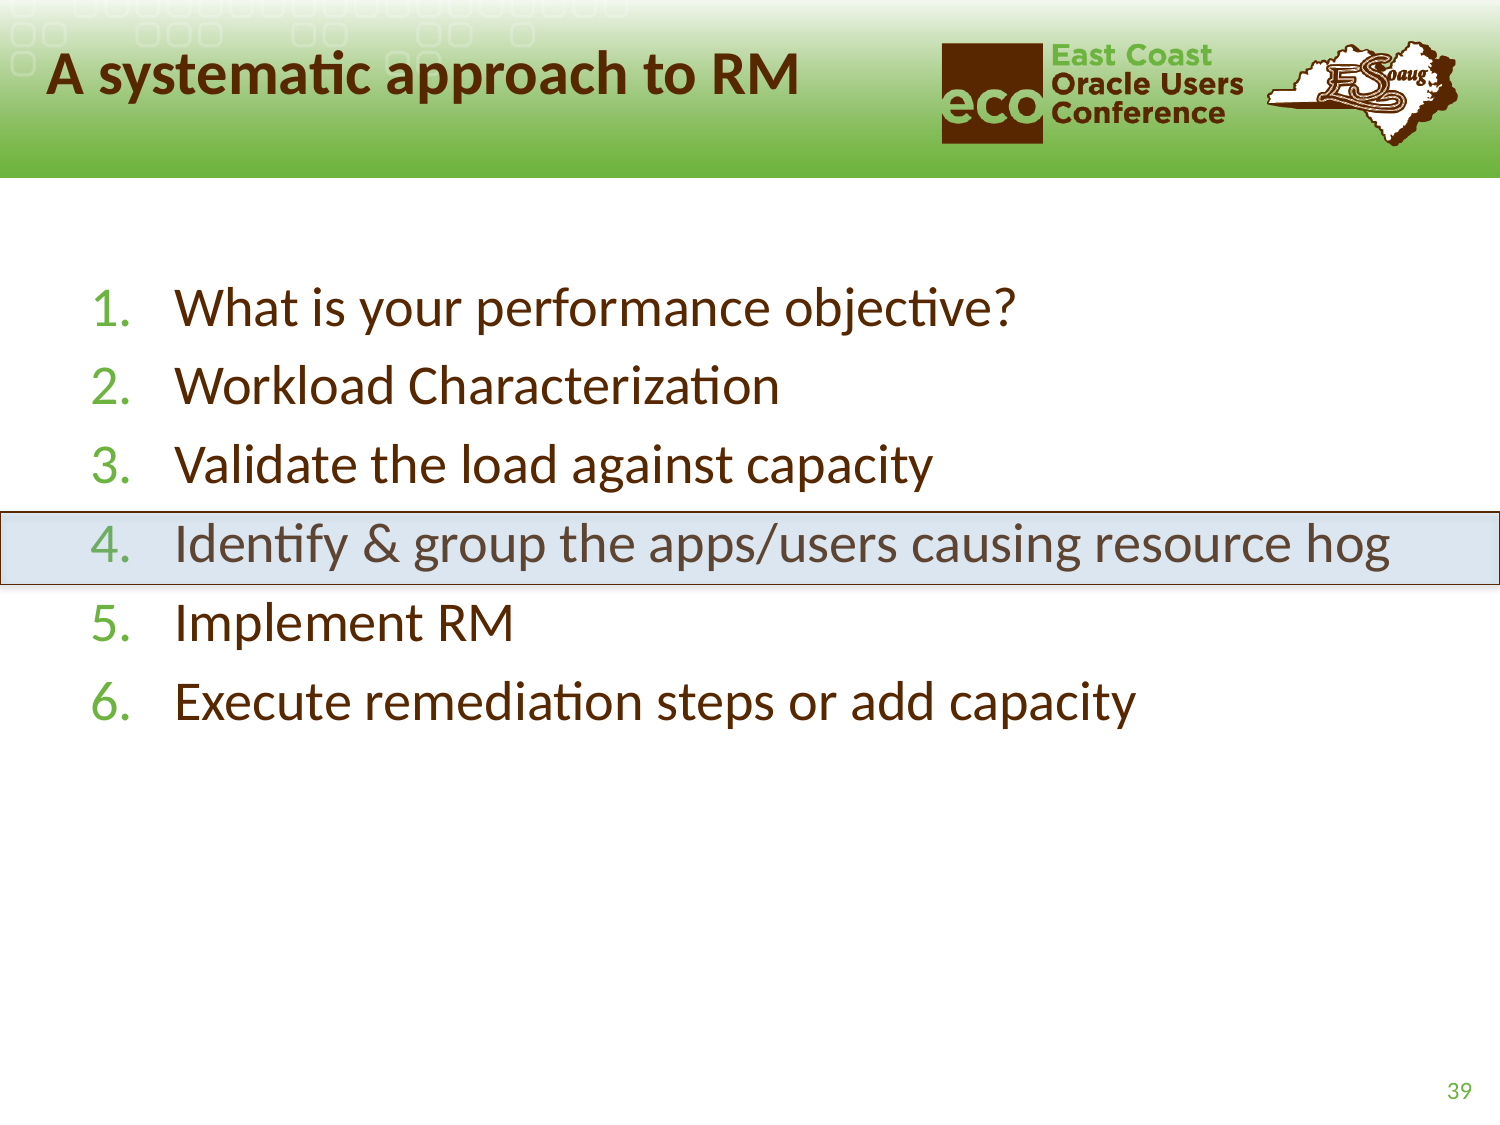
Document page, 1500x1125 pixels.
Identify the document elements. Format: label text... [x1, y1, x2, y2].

text_box [0, 511, 1500, 585]
slide_number 39 [1395, 1059, 1488, 1120]
title A systematic approach to RM [31, 24, 1017, 159]
picture [0, 0, 1500, 511]
list What is your performance objective? Workload Characterization Validate the load against capacity Identify & group the apps/users causing resource hog Implement RM Execute remediation steps or add capacity [75, 593, 1425, 1005]
list What is your performance objective? Workload Characterization Validate the load against capacity Identify & group the apps/users causing resource hog Implement RM Execute remediation steps or add capacity [75, 262, 1425, 510]
picture [0, 585, 1500, 1125]
